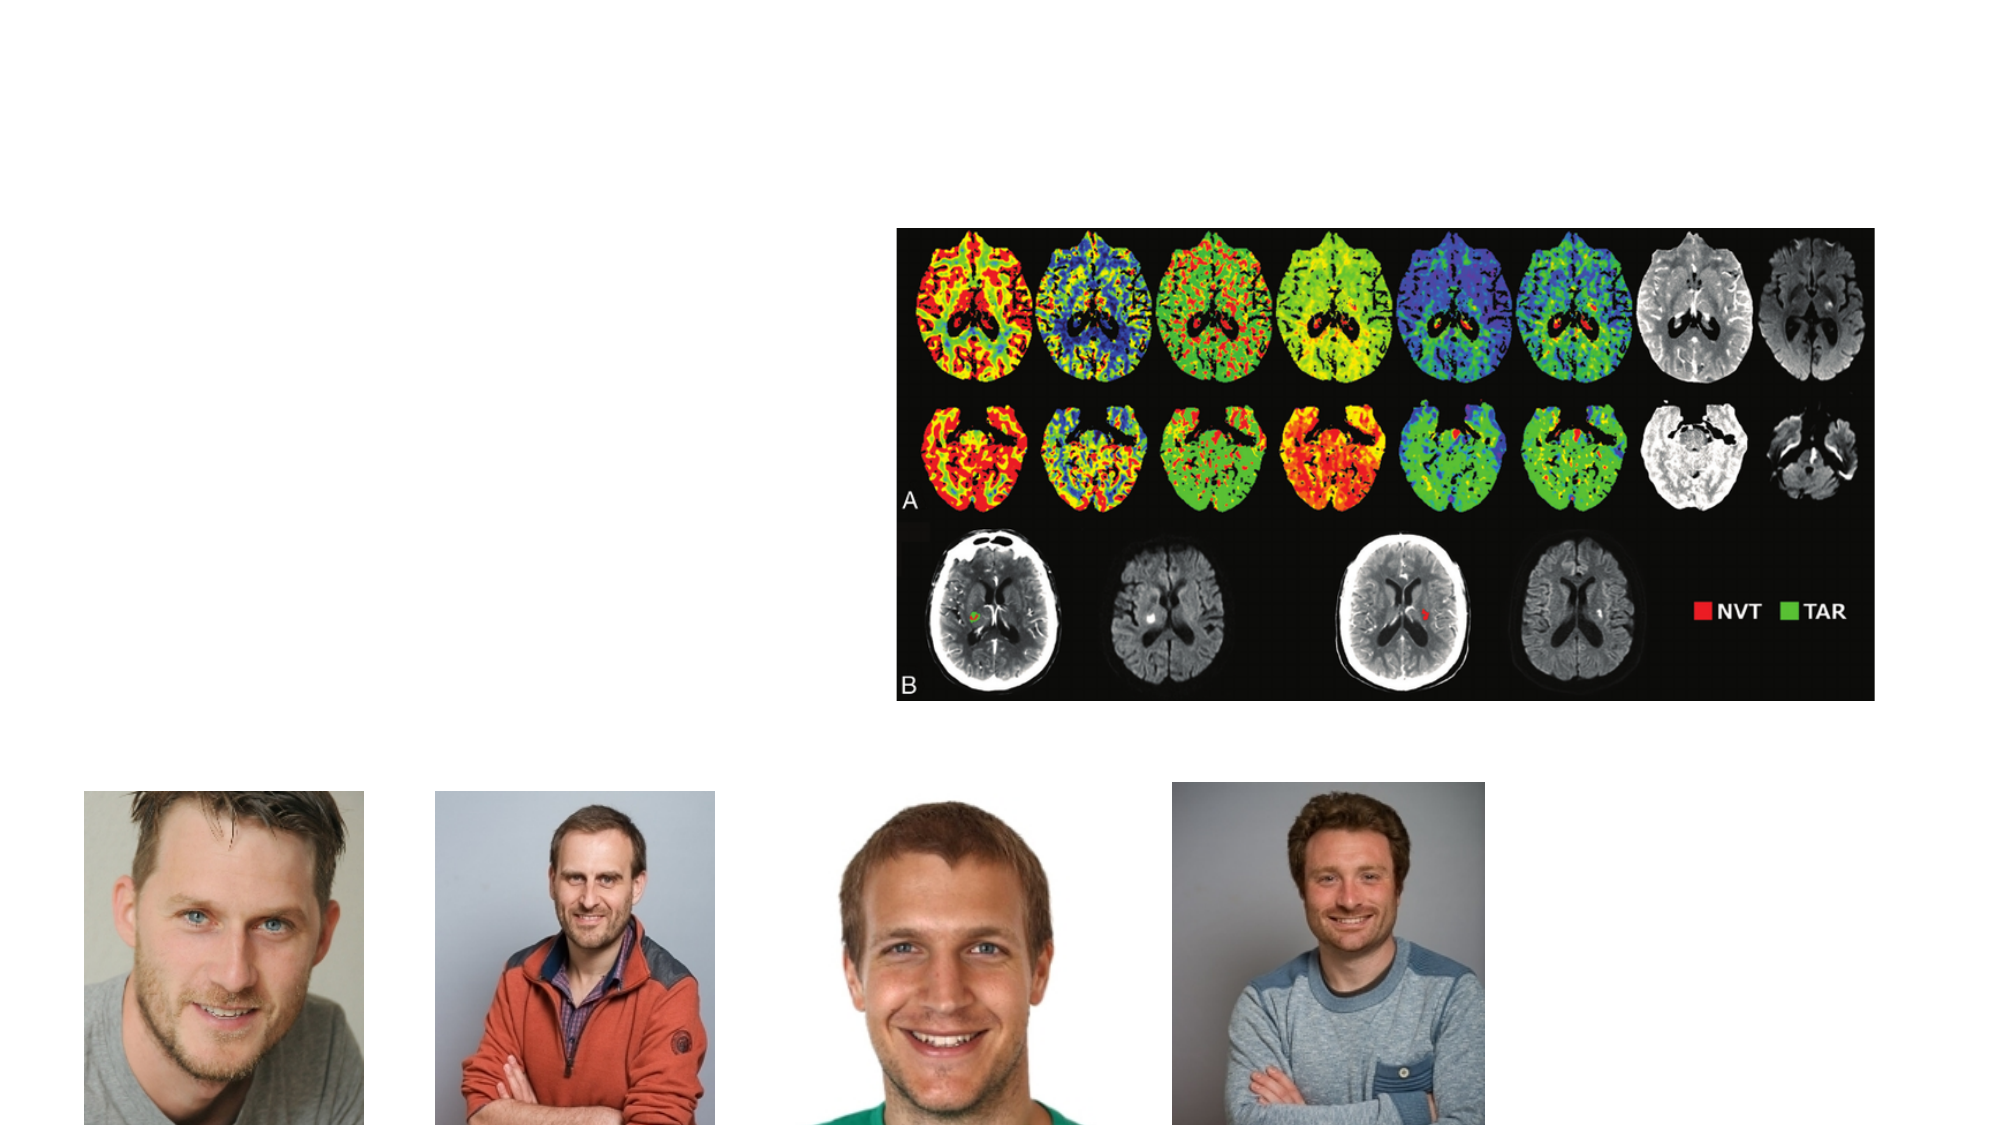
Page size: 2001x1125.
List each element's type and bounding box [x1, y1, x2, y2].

picture [896, 228, 1875, 701]
picture [791, 744, 1108, 1125]
picture [435, 791, 715, 1125]
picture [84, 791, 364, 1125]
picture [1171, 782, 1485, 1125]
